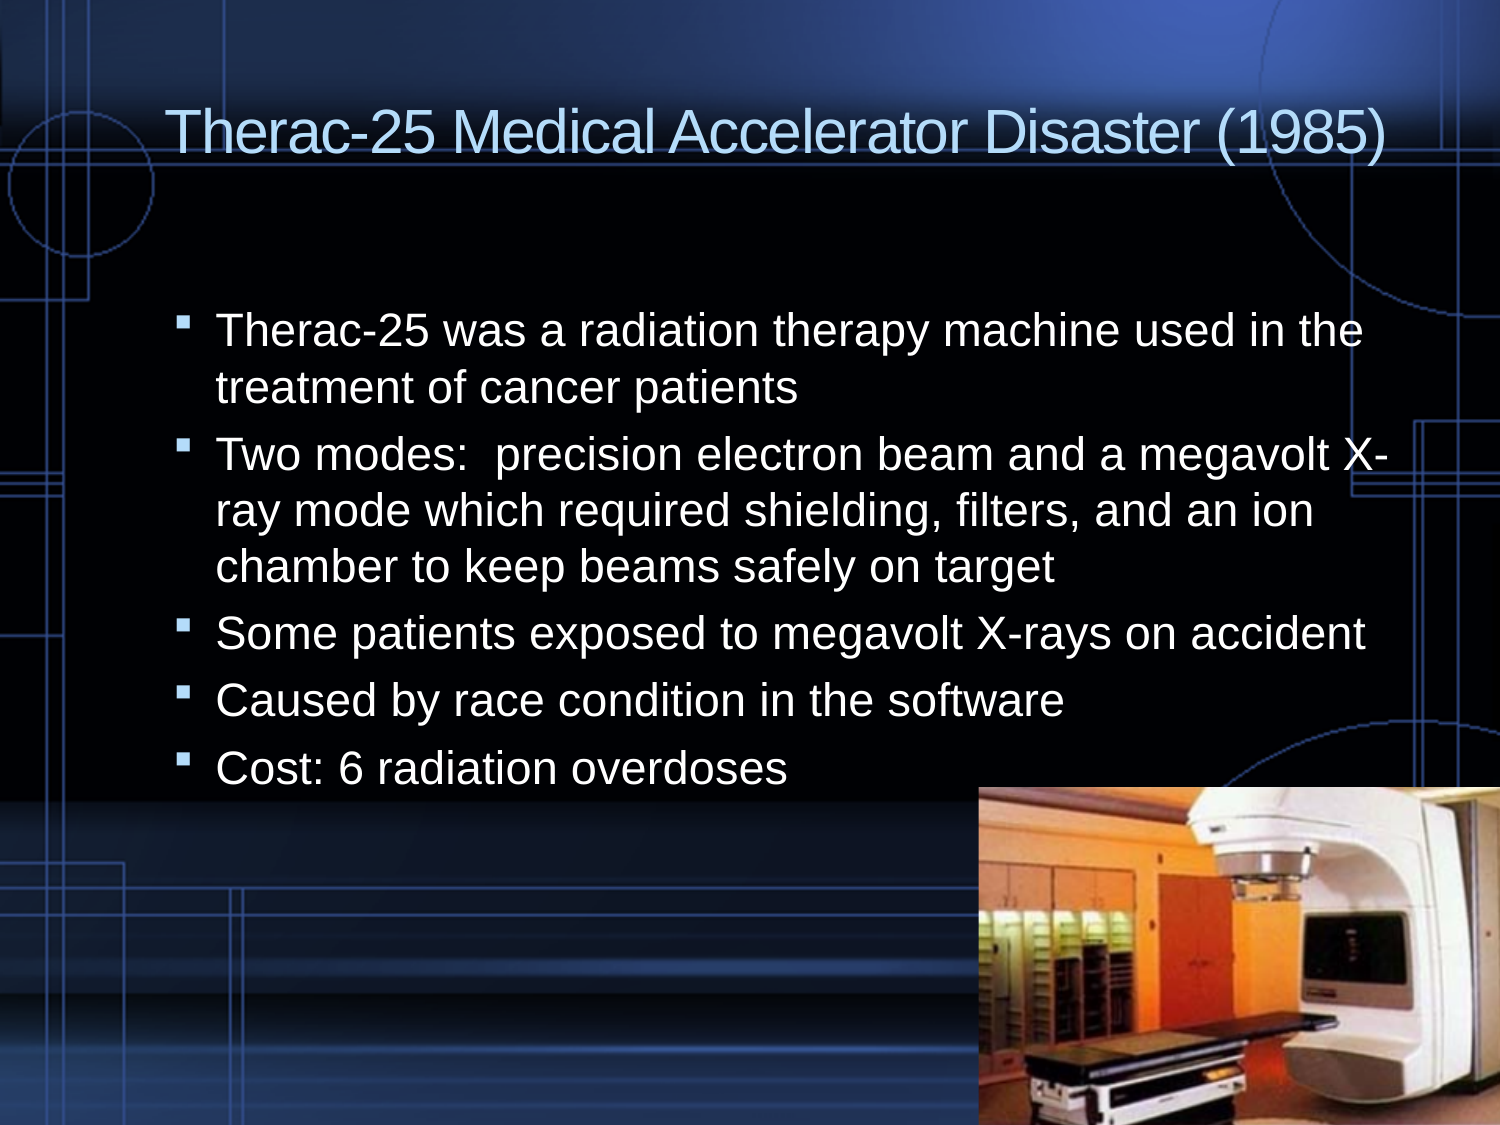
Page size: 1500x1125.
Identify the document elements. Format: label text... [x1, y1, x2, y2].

title Therac-25 Medical Accelerator Disaster (1985) [150, 83, 1425, 234]
list Therac-25 was a radiation therapy machine used in the treatment of cancer patients Two modes: precision electron beam and a megavolt X-ray mode which required shielding, filters, and an ion chamber to keep beams safely on target Some patients exposed to megavolt X-rays on accident Caused by race condition in the software Cost: 6 radiation overdoses [150, 292, 1425, 1043]
picture [0, 0, 1500, 1125]
